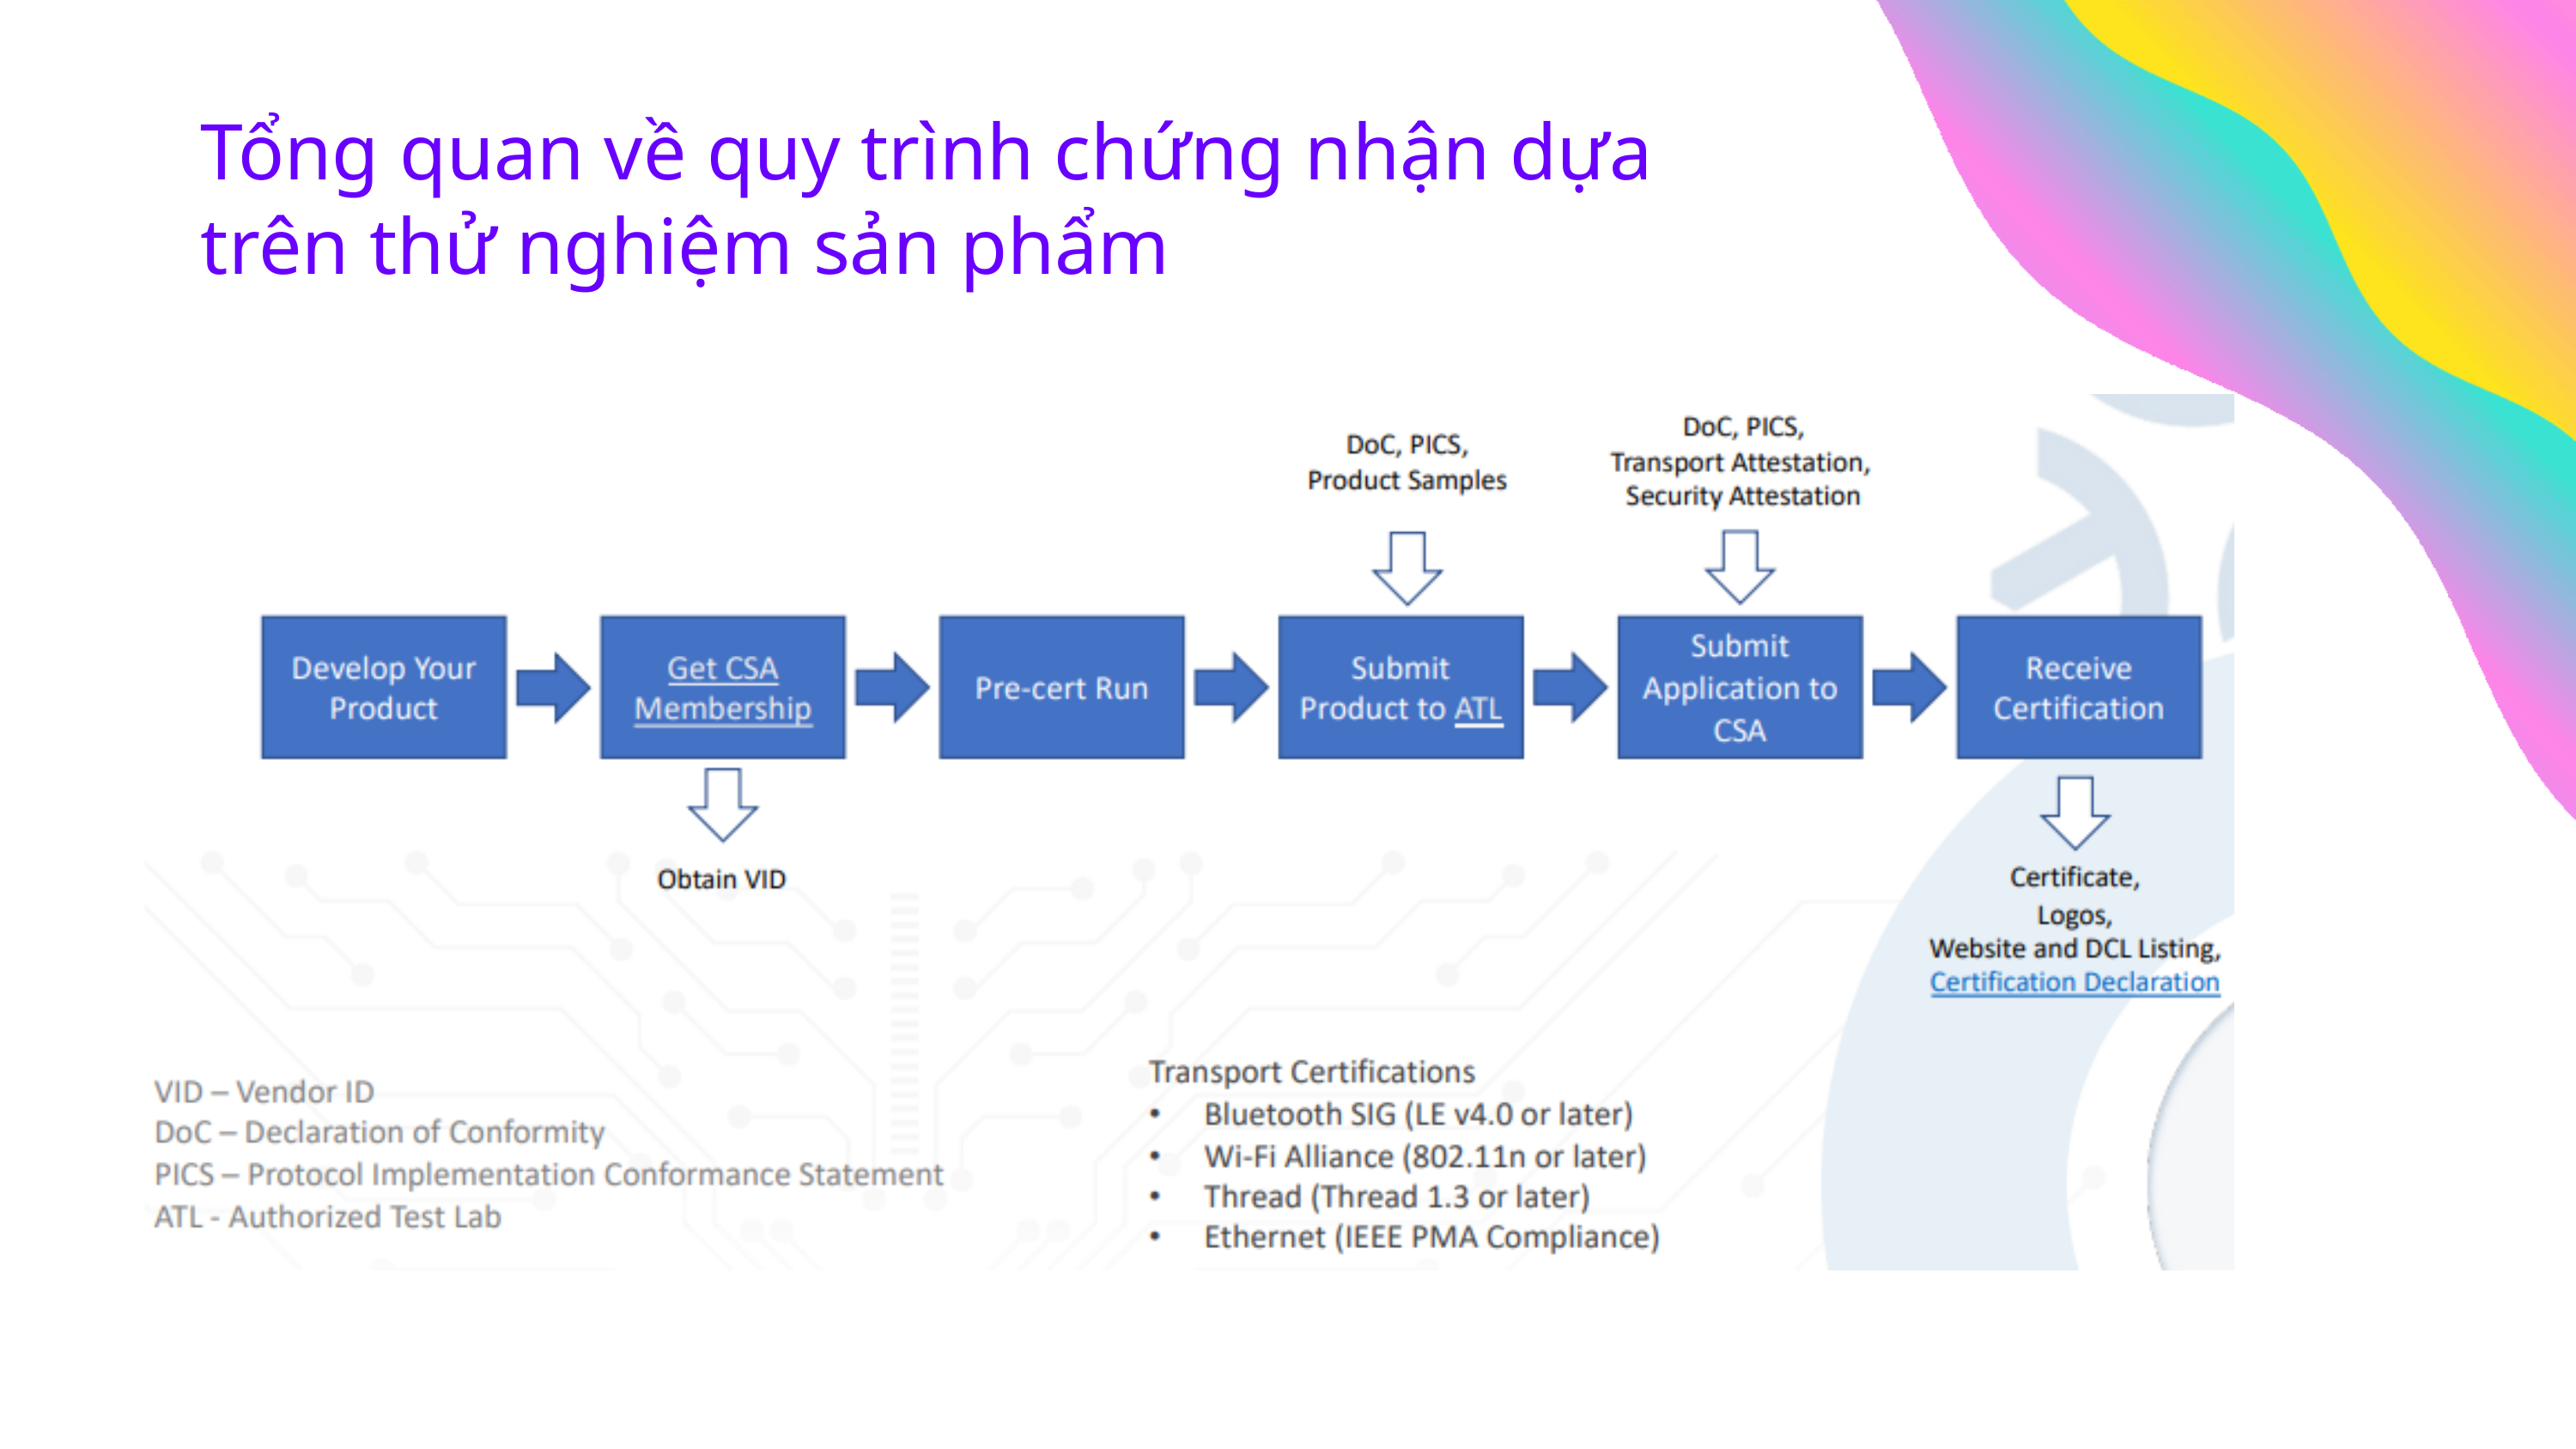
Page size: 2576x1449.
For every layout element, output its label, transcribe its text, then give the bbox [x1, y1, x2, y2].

text_box [144, 394, 2235, 1270]
picture [1753, 0, 2576, 823]
text_box Tổng quan về quy trình chứng nhận dựa trên thử nghiệm sản phẩm [200, 100, 1710, 290]
